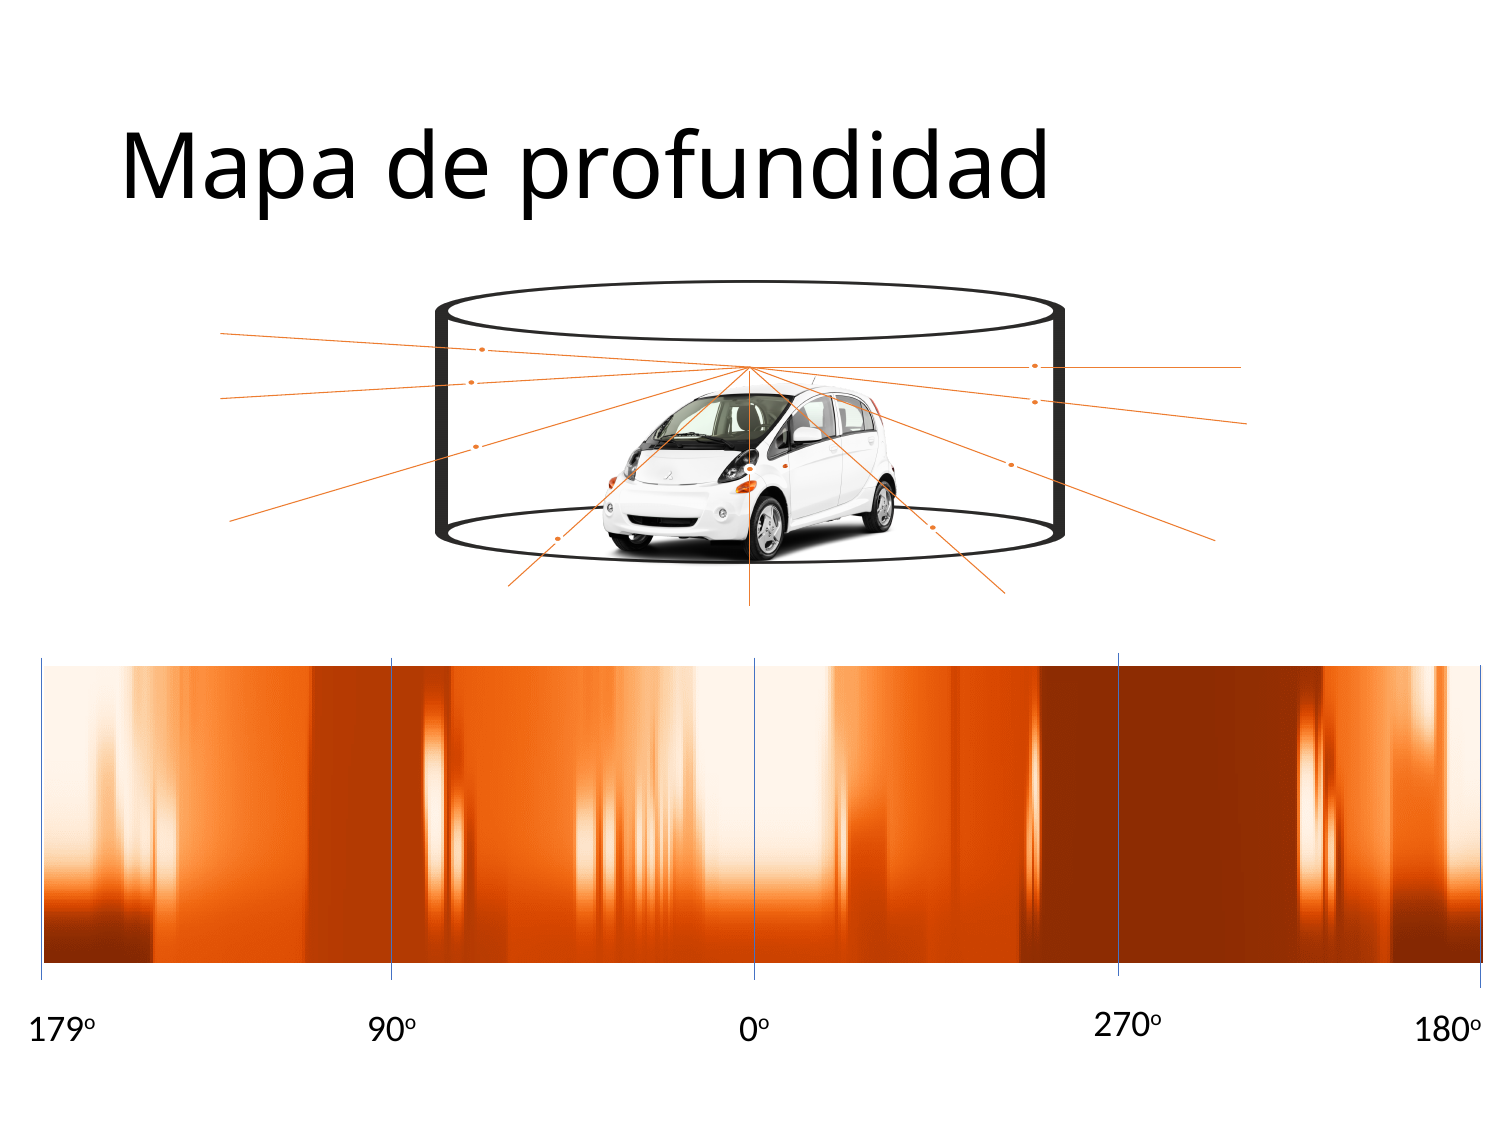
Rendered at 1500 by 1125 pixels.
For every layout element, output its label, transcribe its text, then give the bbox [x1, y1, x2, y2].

picture [0, 648, 1500, 1012]
text_box 270o [1078, 1012, 1177, 1052]
text_box 179o [12, 1012, 111, 1056]
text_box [749, 367, 1247, 424]
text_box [508, 367, 749, 587]
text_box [220, 333, 750, 367]
title Mapa de profundidad [103, 59, 1397, 278]
picture [435, 522, 508, 564]
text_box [229, 367, 508, 522]
picture [1006, 541, 1065, 564]
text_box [749, 424, 1216, 541]
text_box 90o [352, 1012, 432, 1056]
text_box 0o [724, 1012, 785, 1056]
picture [435, 280, 1065, 367]
text_box 180o [1398, 1012, 1497, 1057]
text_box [749, 541, 1006, 594]
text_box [220, 367, 229, 399]
